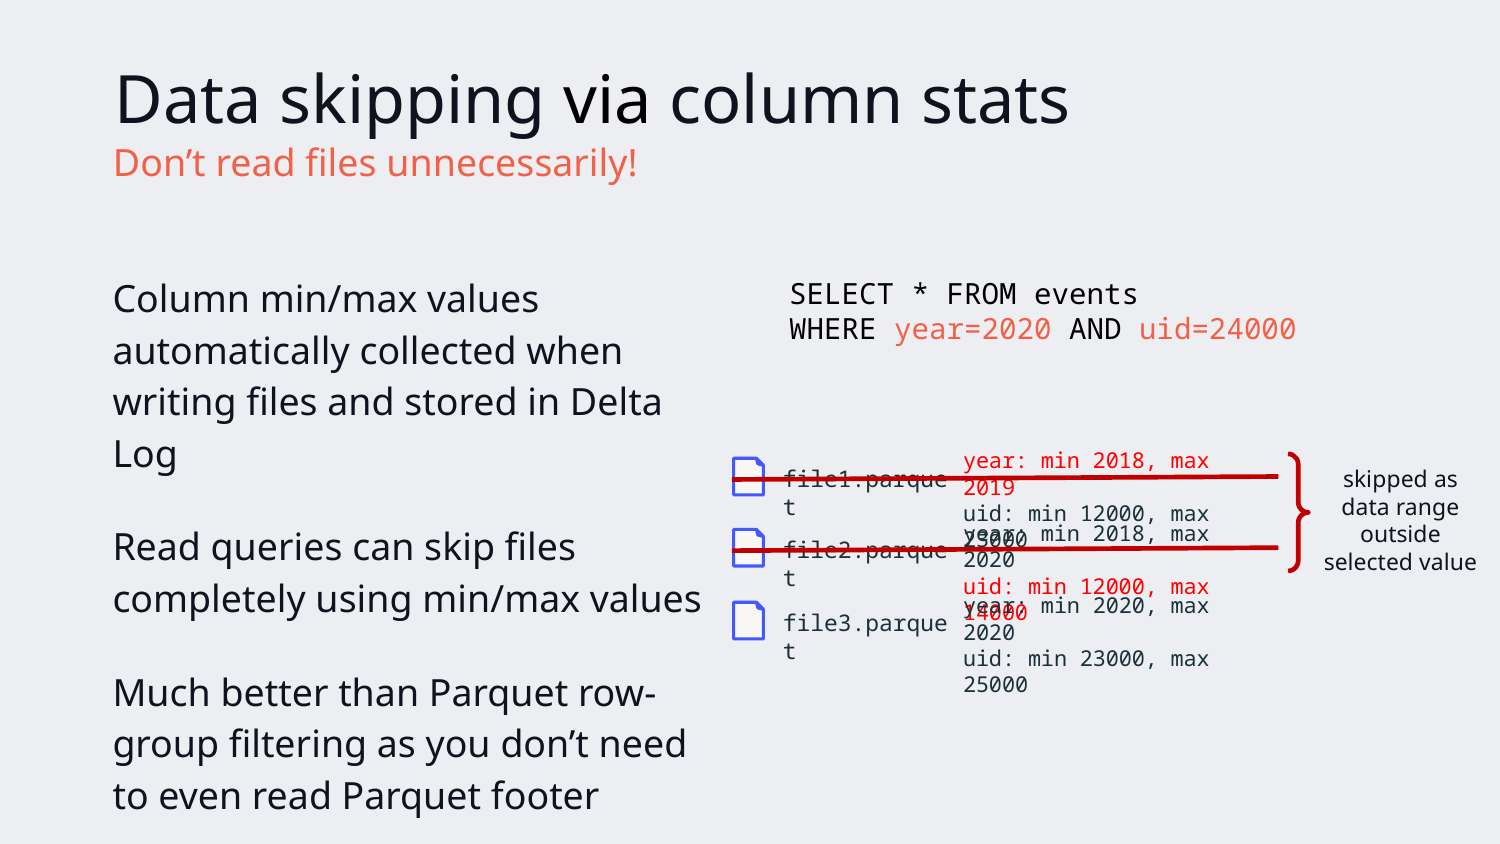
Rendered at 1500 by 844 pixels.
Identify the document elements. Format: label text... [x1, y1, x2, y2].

list Column min/max values automatically collected when writing files and stored in Delta Log Read queries can skip files completely using min/max values Much better than Parquet row-group filtering as you don’t need to even read Parquet footer [93, 268, 726, 756]
subtitle Don’t read files unnecessarily! [94, 144, 1406, 217]
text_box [731, 547, 1279, 551]
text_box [731, 476, 1279, 480]
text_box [733, 439, 1500, 654]
title Data skipping via column stats [92, 65, 1404, 138]
text_box SELECT * FROM events WHERE year=2020 AND uid=24000 [774, 268, 1500, 353]
